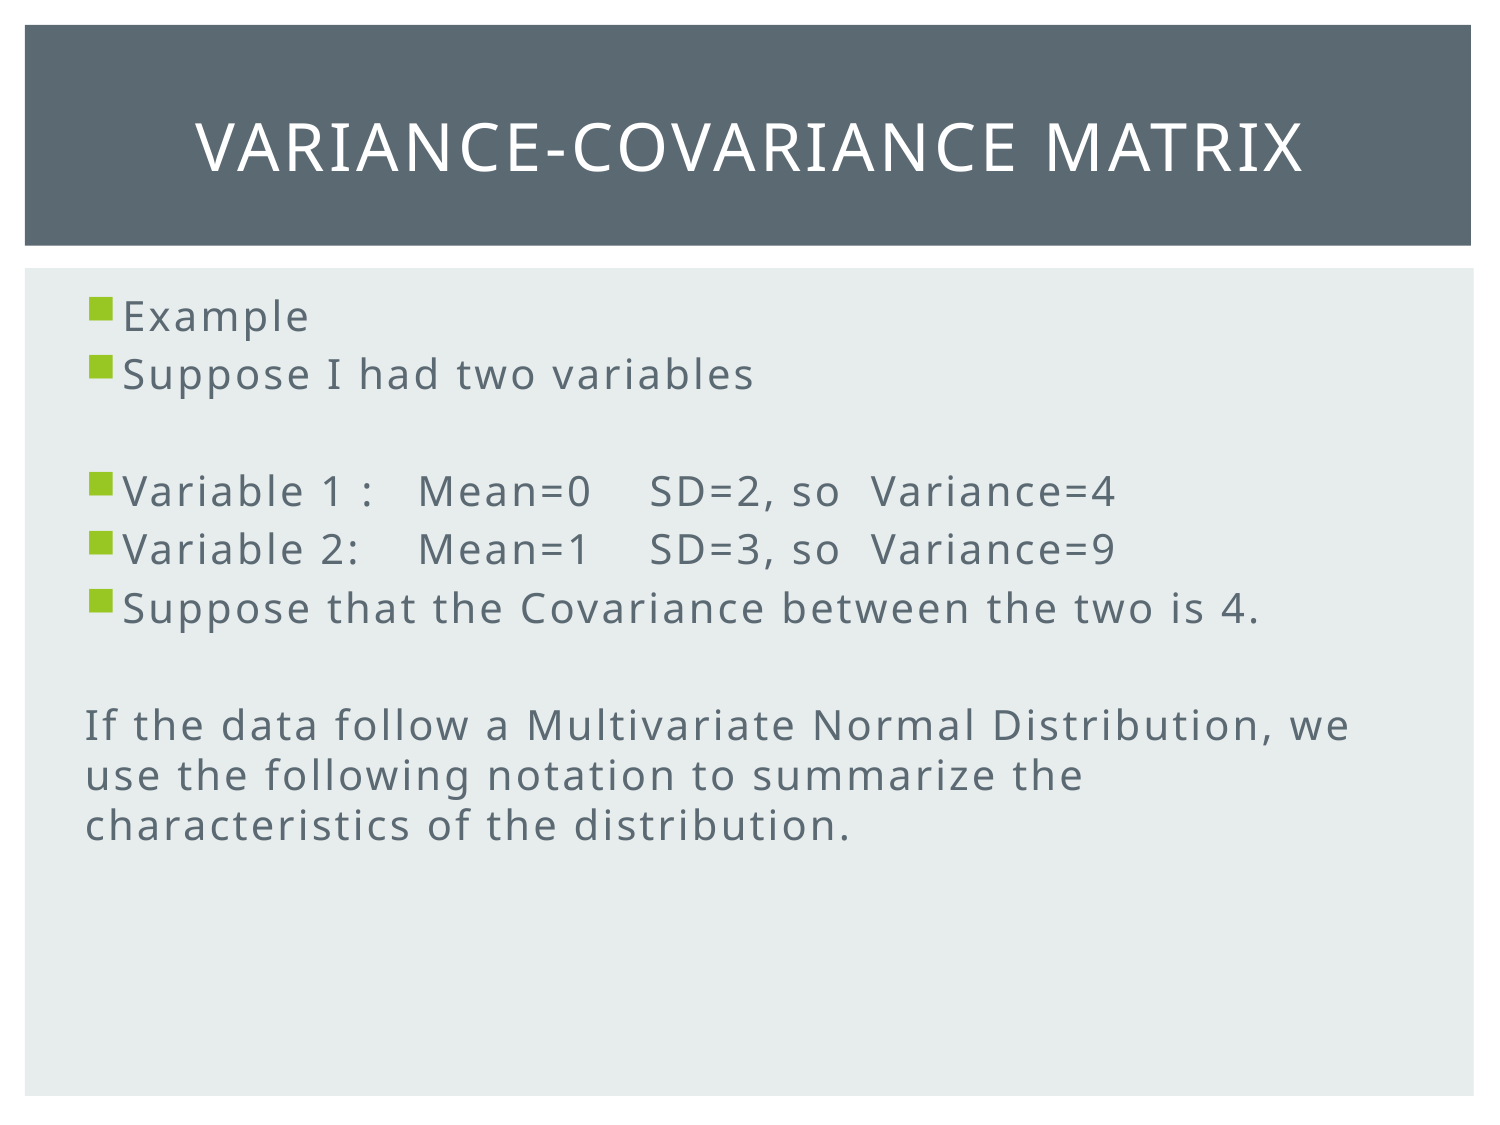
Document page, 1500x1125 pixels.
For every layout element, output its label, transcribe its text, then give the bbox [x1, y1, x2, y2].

title Variance-Covariance Matrix [62, 58, 1438, 232]
